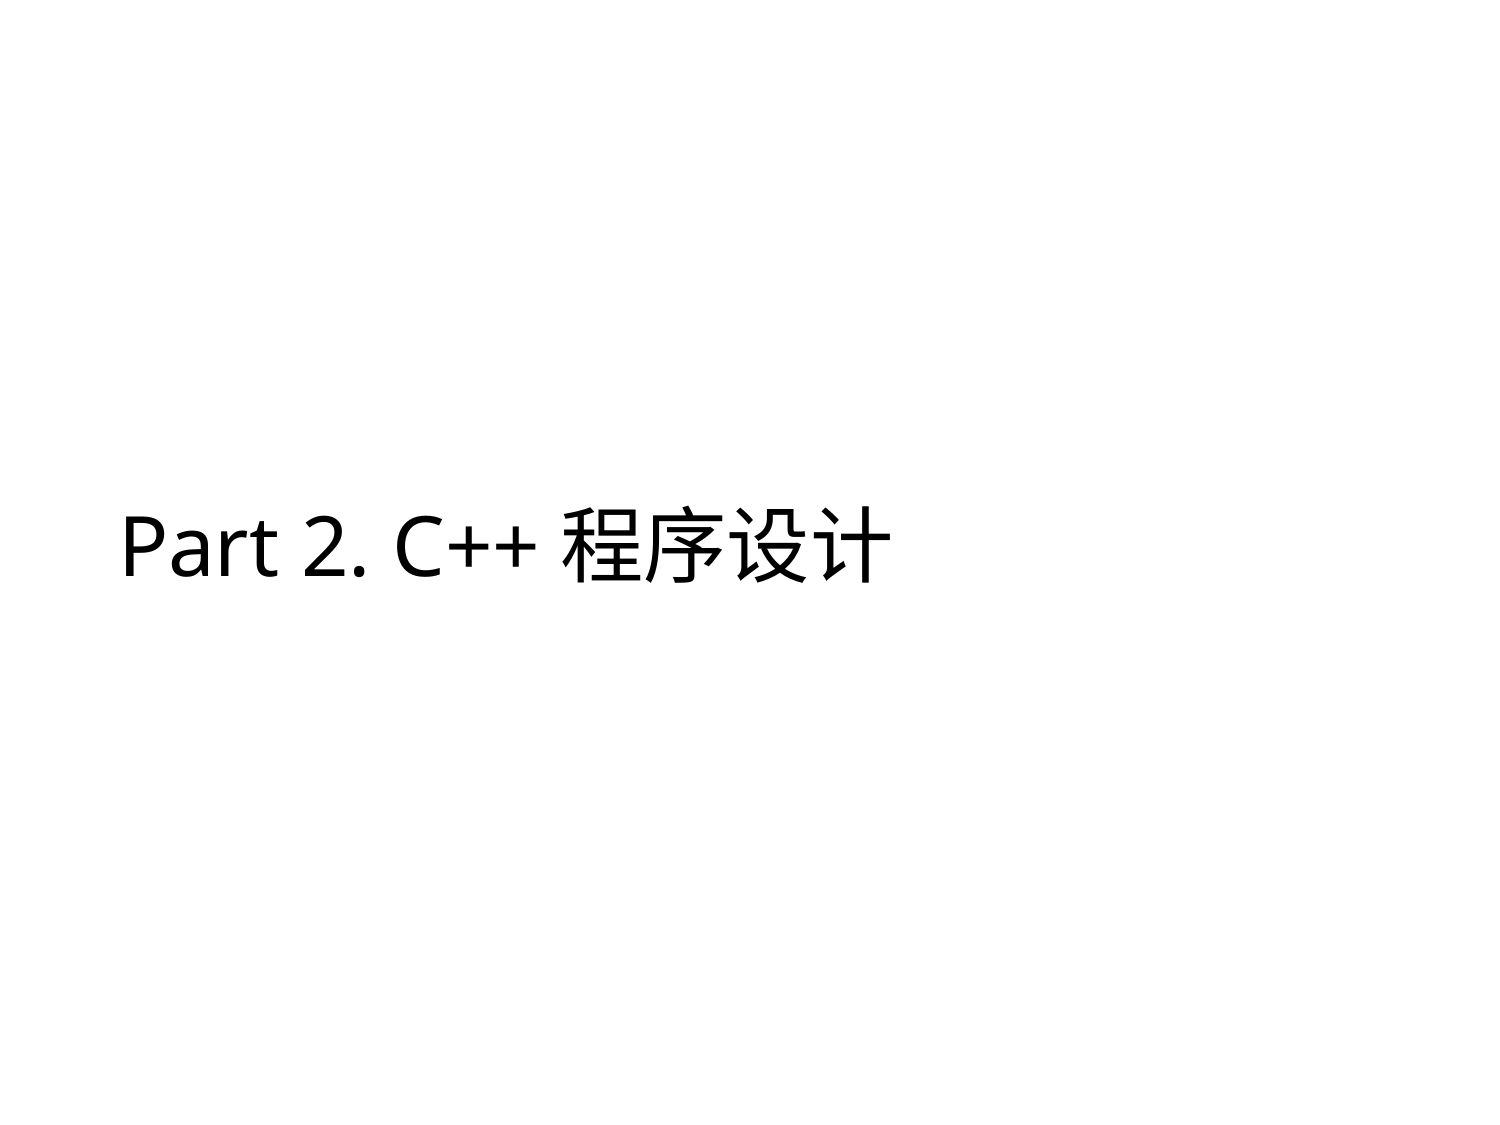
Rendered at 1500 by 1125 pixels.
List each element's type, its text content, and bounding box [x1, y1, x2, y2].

title Part 2. C++程序设计 [103, 475, 1397, 624]
